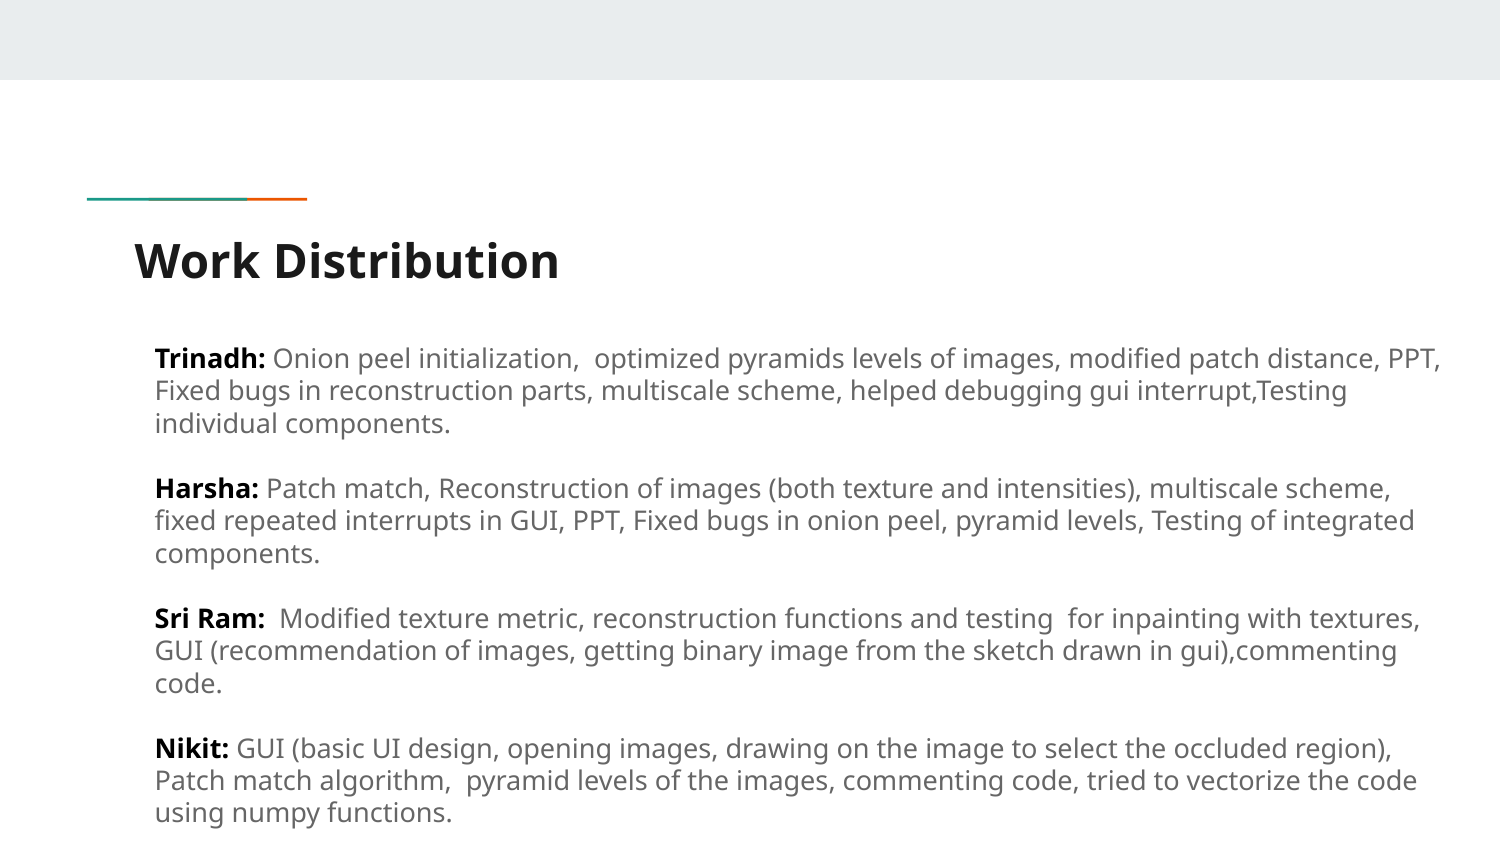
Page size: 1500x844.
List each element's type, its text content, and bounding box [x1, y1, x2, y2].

title Work Distribution [119, 216, 1381, 305]
text_box Trinadh: Onion peel initialization, optimized pyramids levels of images, modified patch distance, PPT, Fixed bugs in reconstruction parts, multiscale scheme, helped debugging gui interrupt,Testing individual components. Harsha: Patch match, Reconstruction of images (both texture and intensities), multiscale scheme, fixed repeated interrupts in GUI, PPT, Fixed bugs in onion peel, pyramid levels, Testing of integrated components. Sri Ram: Modified texture metric, reconstruction functions and testing for inpainting with textures, GUI (recommendation of images, getting binary image from the sketch drawn in gui),commenting code. Nikit: GUI (basic UI design, opening images, drawing on the image to select the occluded region), Patch match algorithm, pyramid levels of the images, commenting code, tried to vectorize the code using numpy functions. We divided into teams of two, (Trinadh , Harsha) and (Sir Ram, Nikit) we worked in live calls, With one person coding and other helping. [139, 326, 1457, 844]
